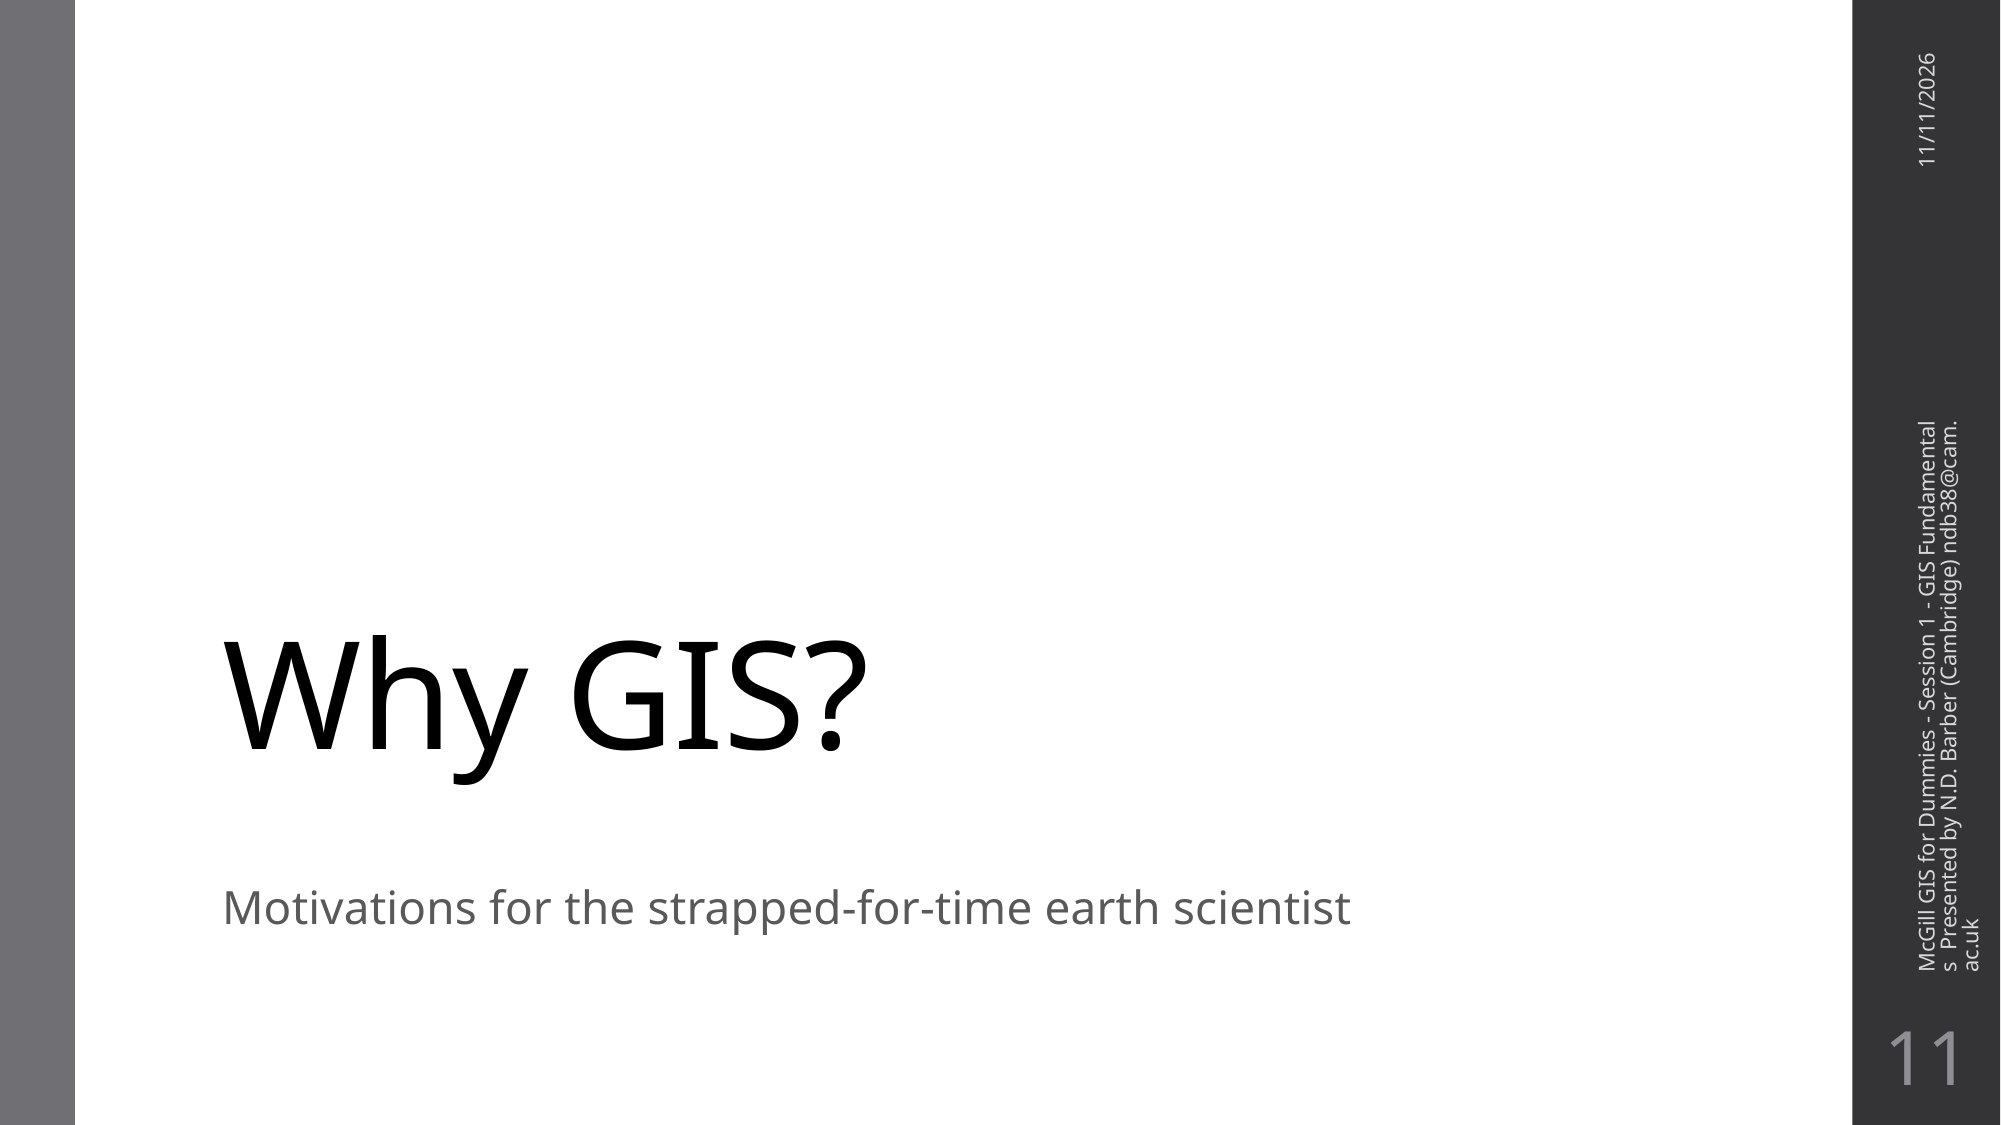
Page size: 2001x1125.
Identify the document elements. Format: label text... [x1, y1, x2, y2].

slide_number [1897, 37, 1958, 351]
title Why GIS? [206, 124, 1752, 787]
footer McGill GIS for Dummies - Session 1 - GIS Fundamentals Presented by N.D. Barber (Cambridge) ndb38@cam.ac.uk [1897, 400, 1958, 988]
list Motivations for the strapped-for-time earth scientist [206, 787, 1752, 1065]
slide_number 10 [1852, 1012, 2000, 1110]
